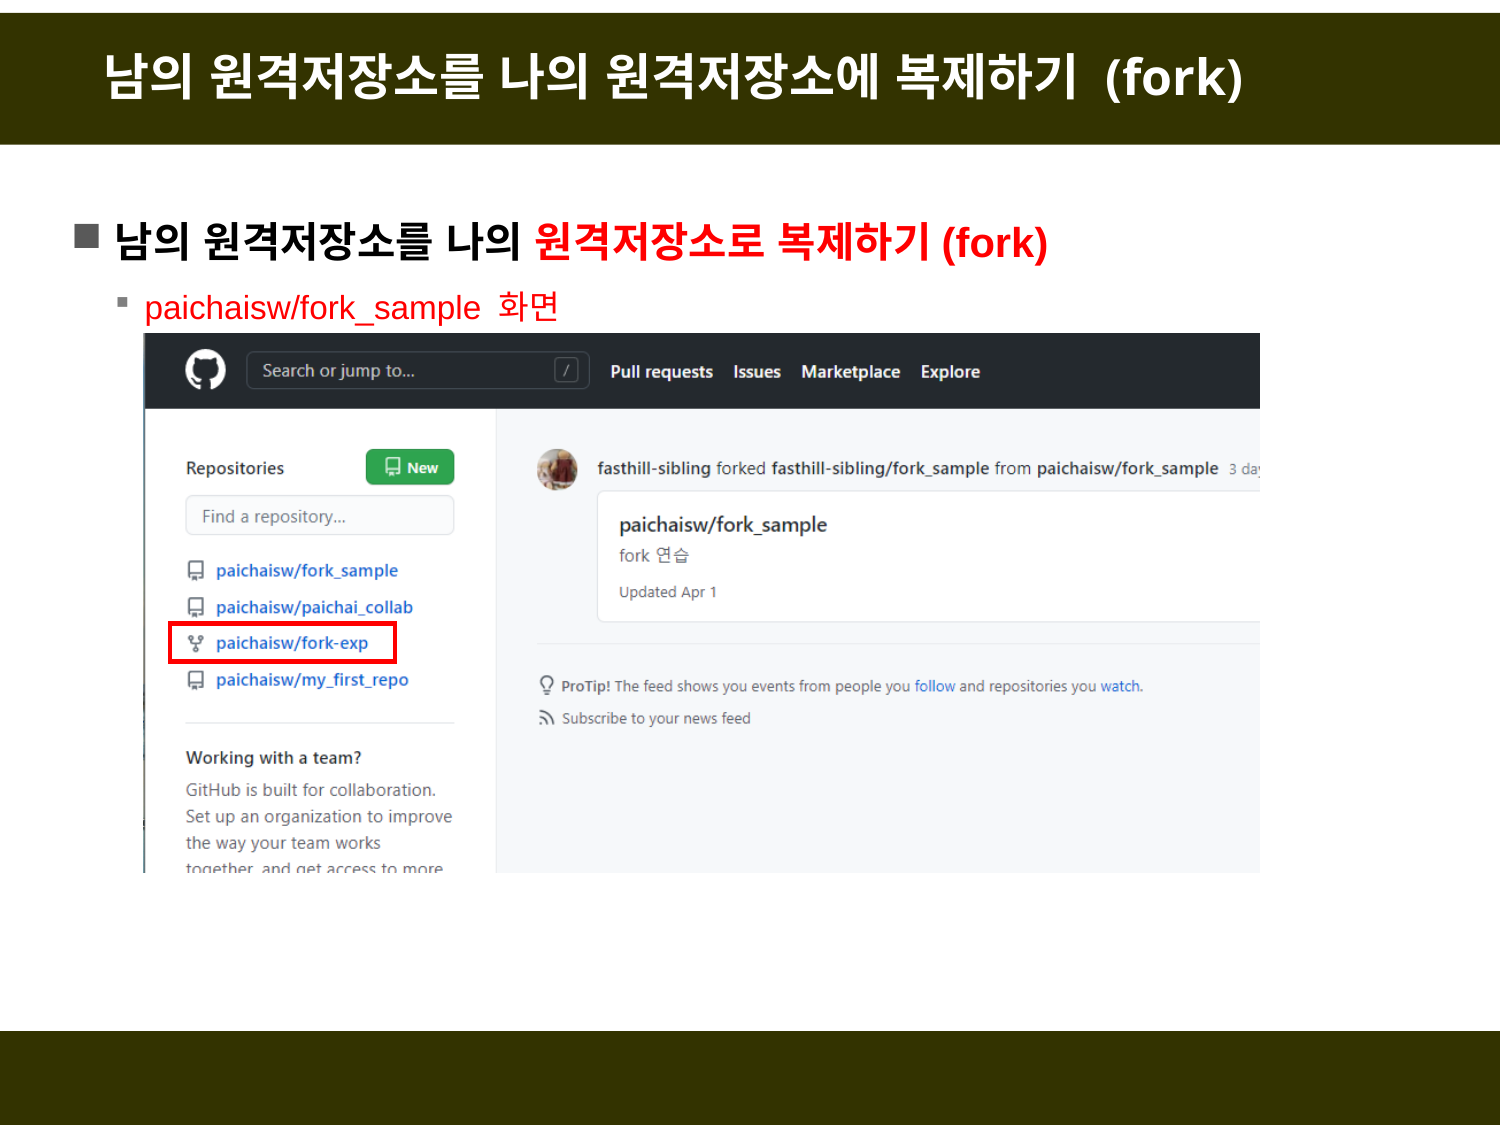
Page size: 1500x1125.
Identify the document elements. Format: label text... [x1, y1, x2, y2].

title 남의 원격저장소를 나의 원격저장소에 복제하기 (fork) [88, 31, 1282, 126]
picture [143, 333, 1260, 873]
text_box 남의 원격저장소를 나의 원격저장소로 복제하기(fork) paichaisw/fork_sample 화면 [56, 183, 1474, 821]
